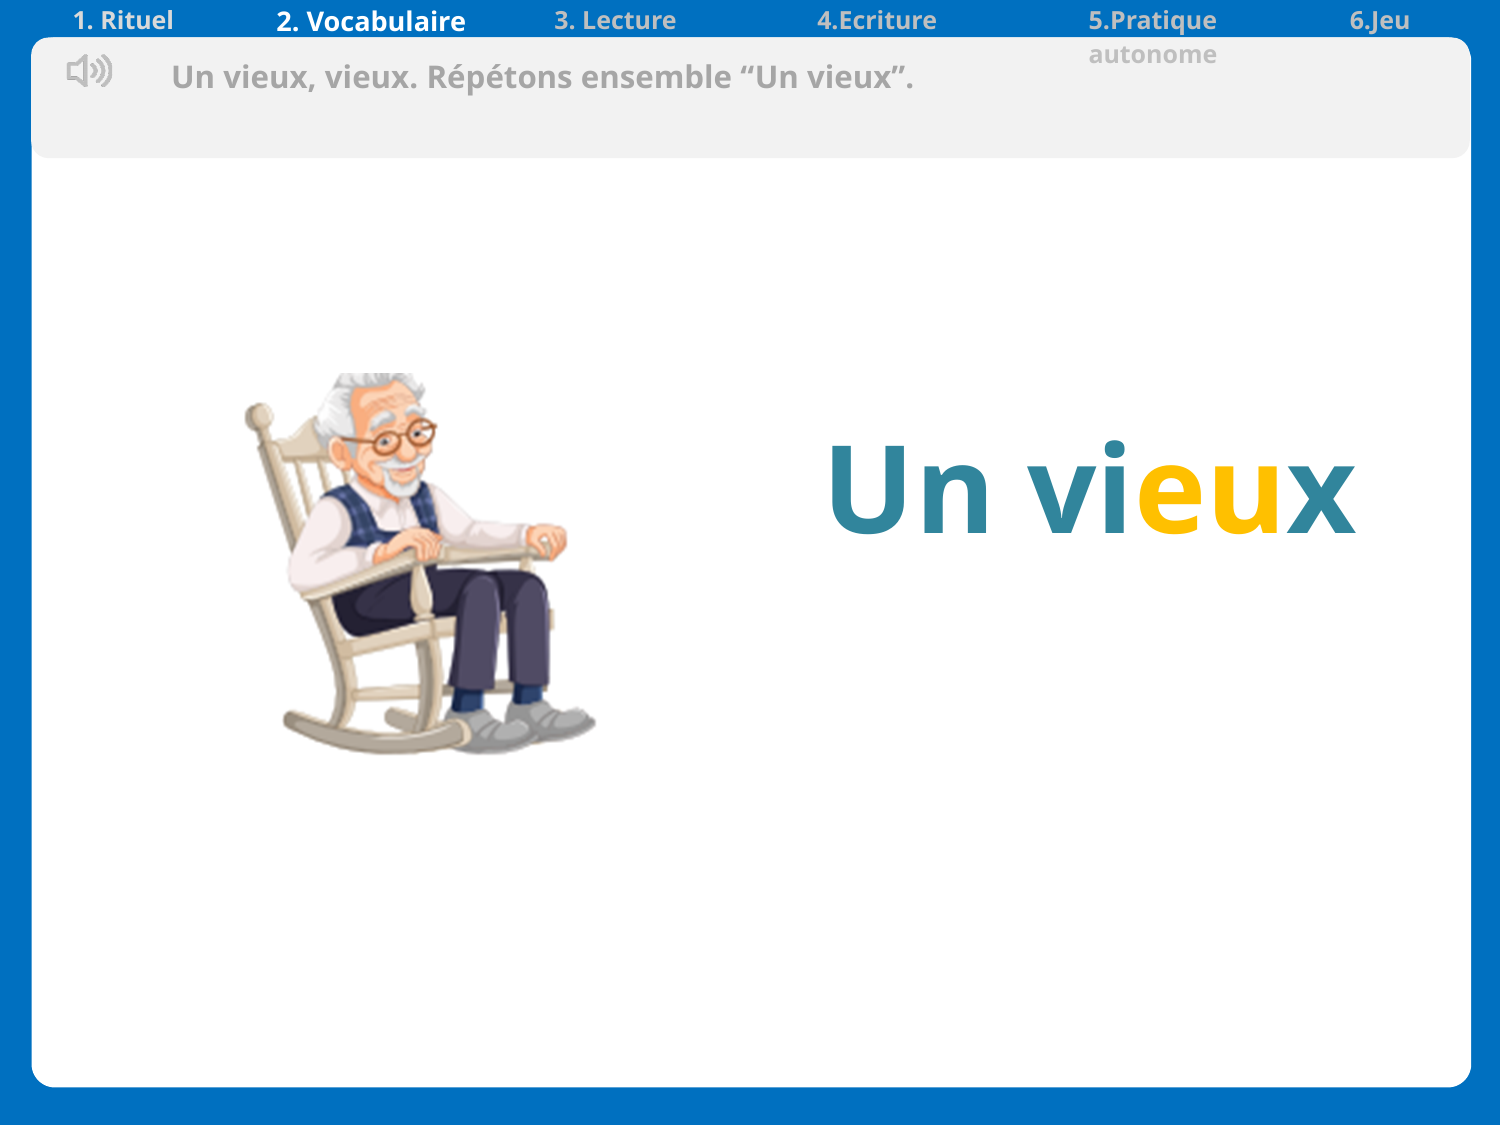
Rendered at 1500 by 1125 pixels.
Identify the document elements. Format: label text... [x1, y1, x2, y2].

text_box Un vieux, vieux. Répétons ensemble “Un vieux”. [156, 45, 1376, 103]
table_header 1. Rituel [5, 0, 249, 71]
table_header 6.Jeu [1289, 0, 1471, 71]
text_box [0, 0, 1500, 1125]
picture [213, 373, 623, 762]
table_header 2. Vocabulaire [249, 0, 493, 45]
table_header 4.Ecriture [738, 0, 1017, 45]
table_header 5.Pratique autonome [1017, 0, 1289, 45]
table_header 3. Lecture [493, 0, 738, 45]
text_box [66, 71, 113, 87]
text_box [29, 52, 1474, 1090]
text_box Un vieux [804, 404, 1376, 566]
text_box [29, 49, 1472, 161]
